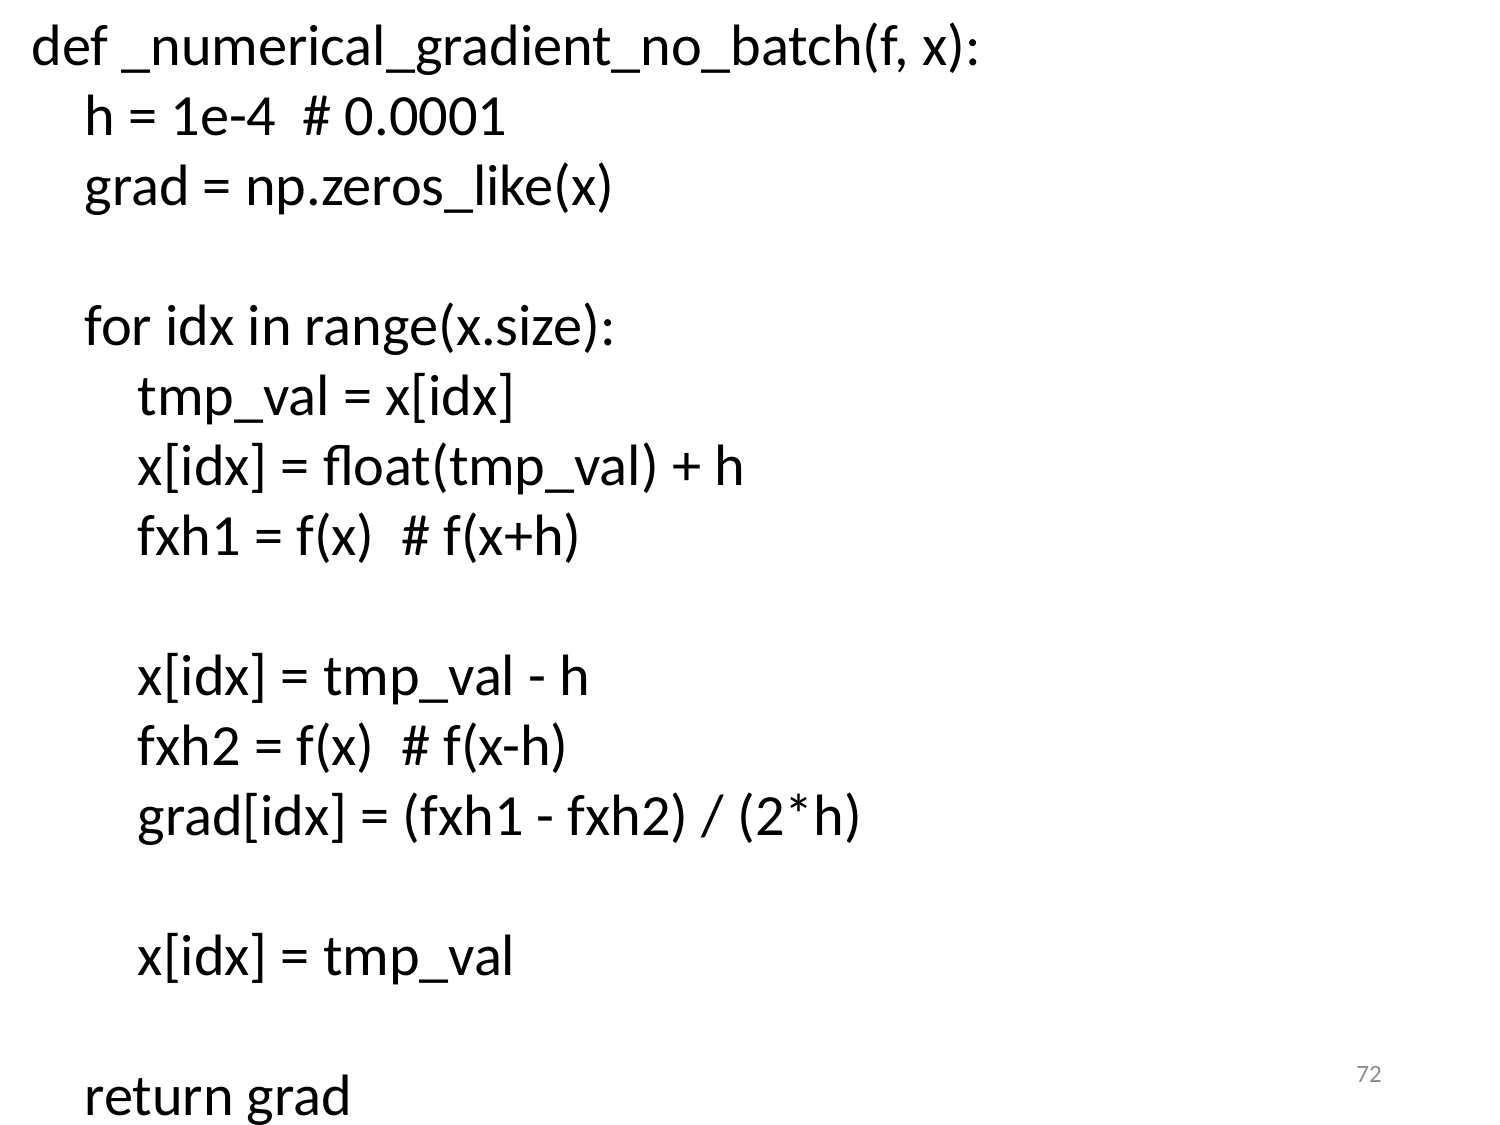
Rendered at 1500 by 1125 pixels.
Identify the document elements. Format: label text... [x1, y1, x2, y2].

text_box def _numerical_gradient_no_batch(f, x): h = 1e-4 # 0.0001 grad = np.zeros_like(x) for idx in range(x.size): tmp_val = x[idx] x[idx] = float(tmp_val) + h fxh1 = f(x) # f(x+h) x[idx] = tmp_val - h fxh2 = f(x) # f(x-h) grad[idx] = (fxh1 - fxh2) / (2*h) x[idx] = tmp_val return grad [17, 0, 1500, 1125]
